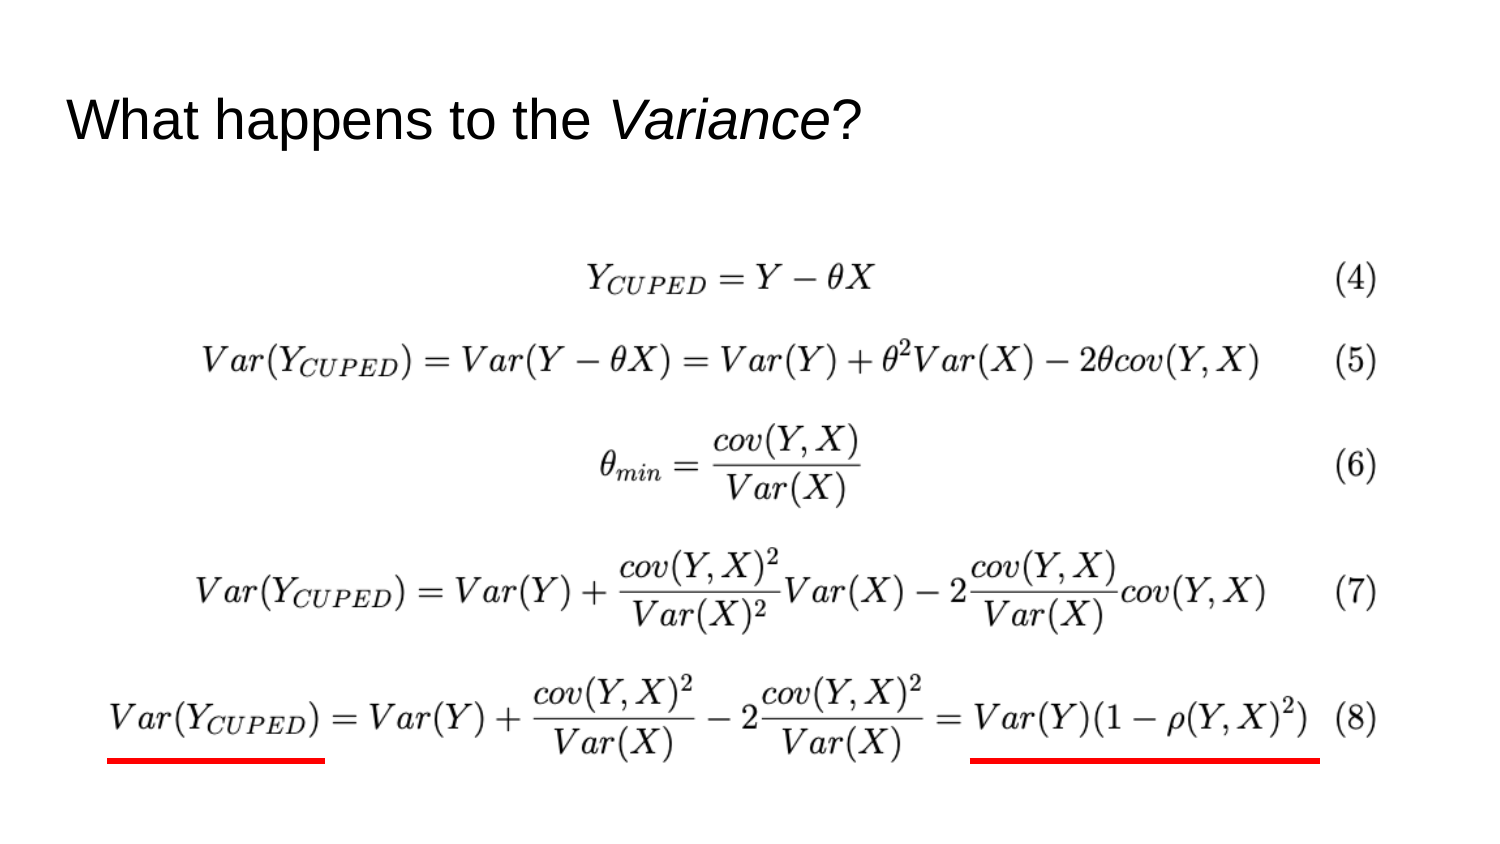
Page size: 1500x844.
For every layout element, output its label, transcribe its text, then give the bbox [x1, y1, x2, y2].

picture [75, 208, 1450, 824]
title What happens to the Variance? [51, 72, 1449, 167]
